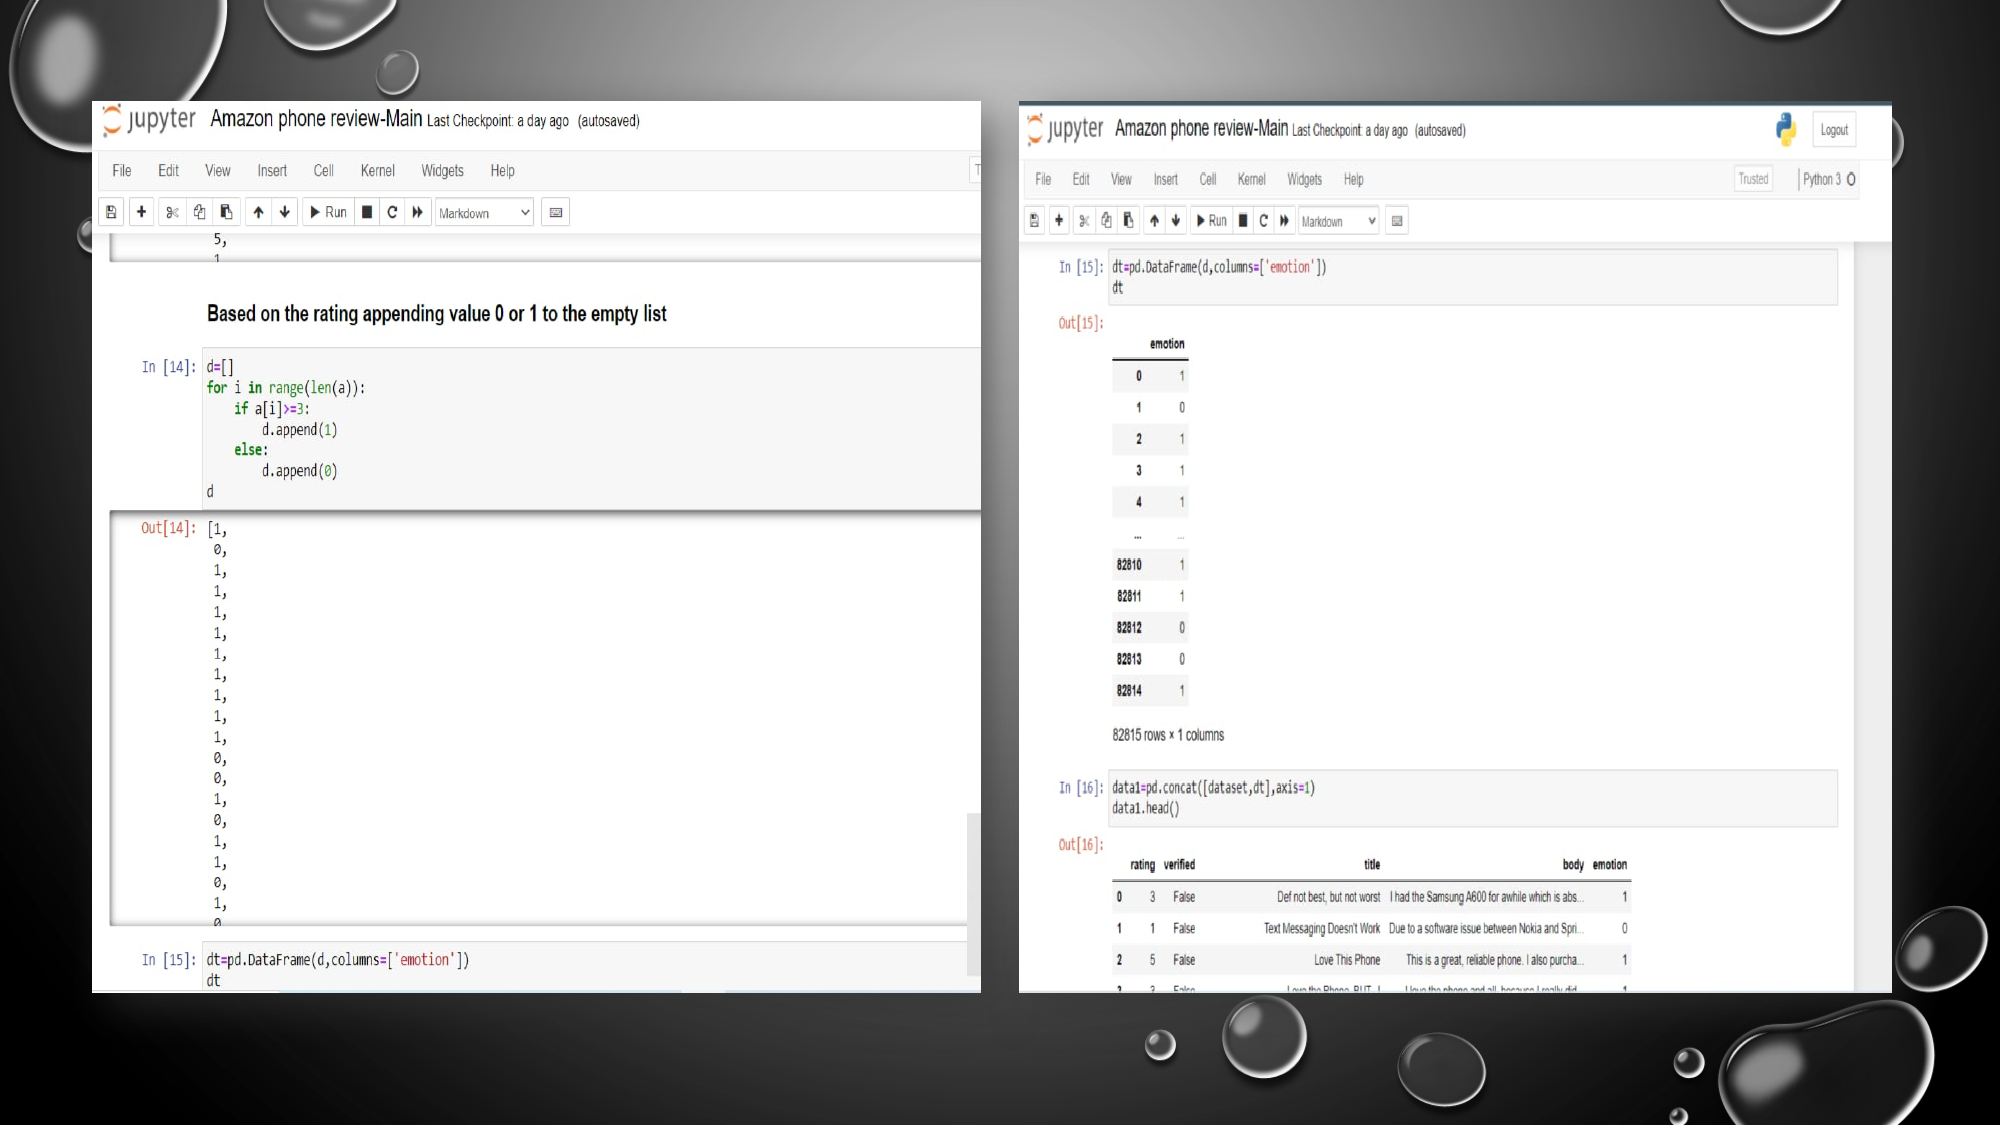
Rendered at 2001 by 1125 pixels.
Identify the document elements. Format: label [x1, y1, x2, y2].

picture [0, 0, 2000, 1125]
list [1018, 101, 1892, 993]
